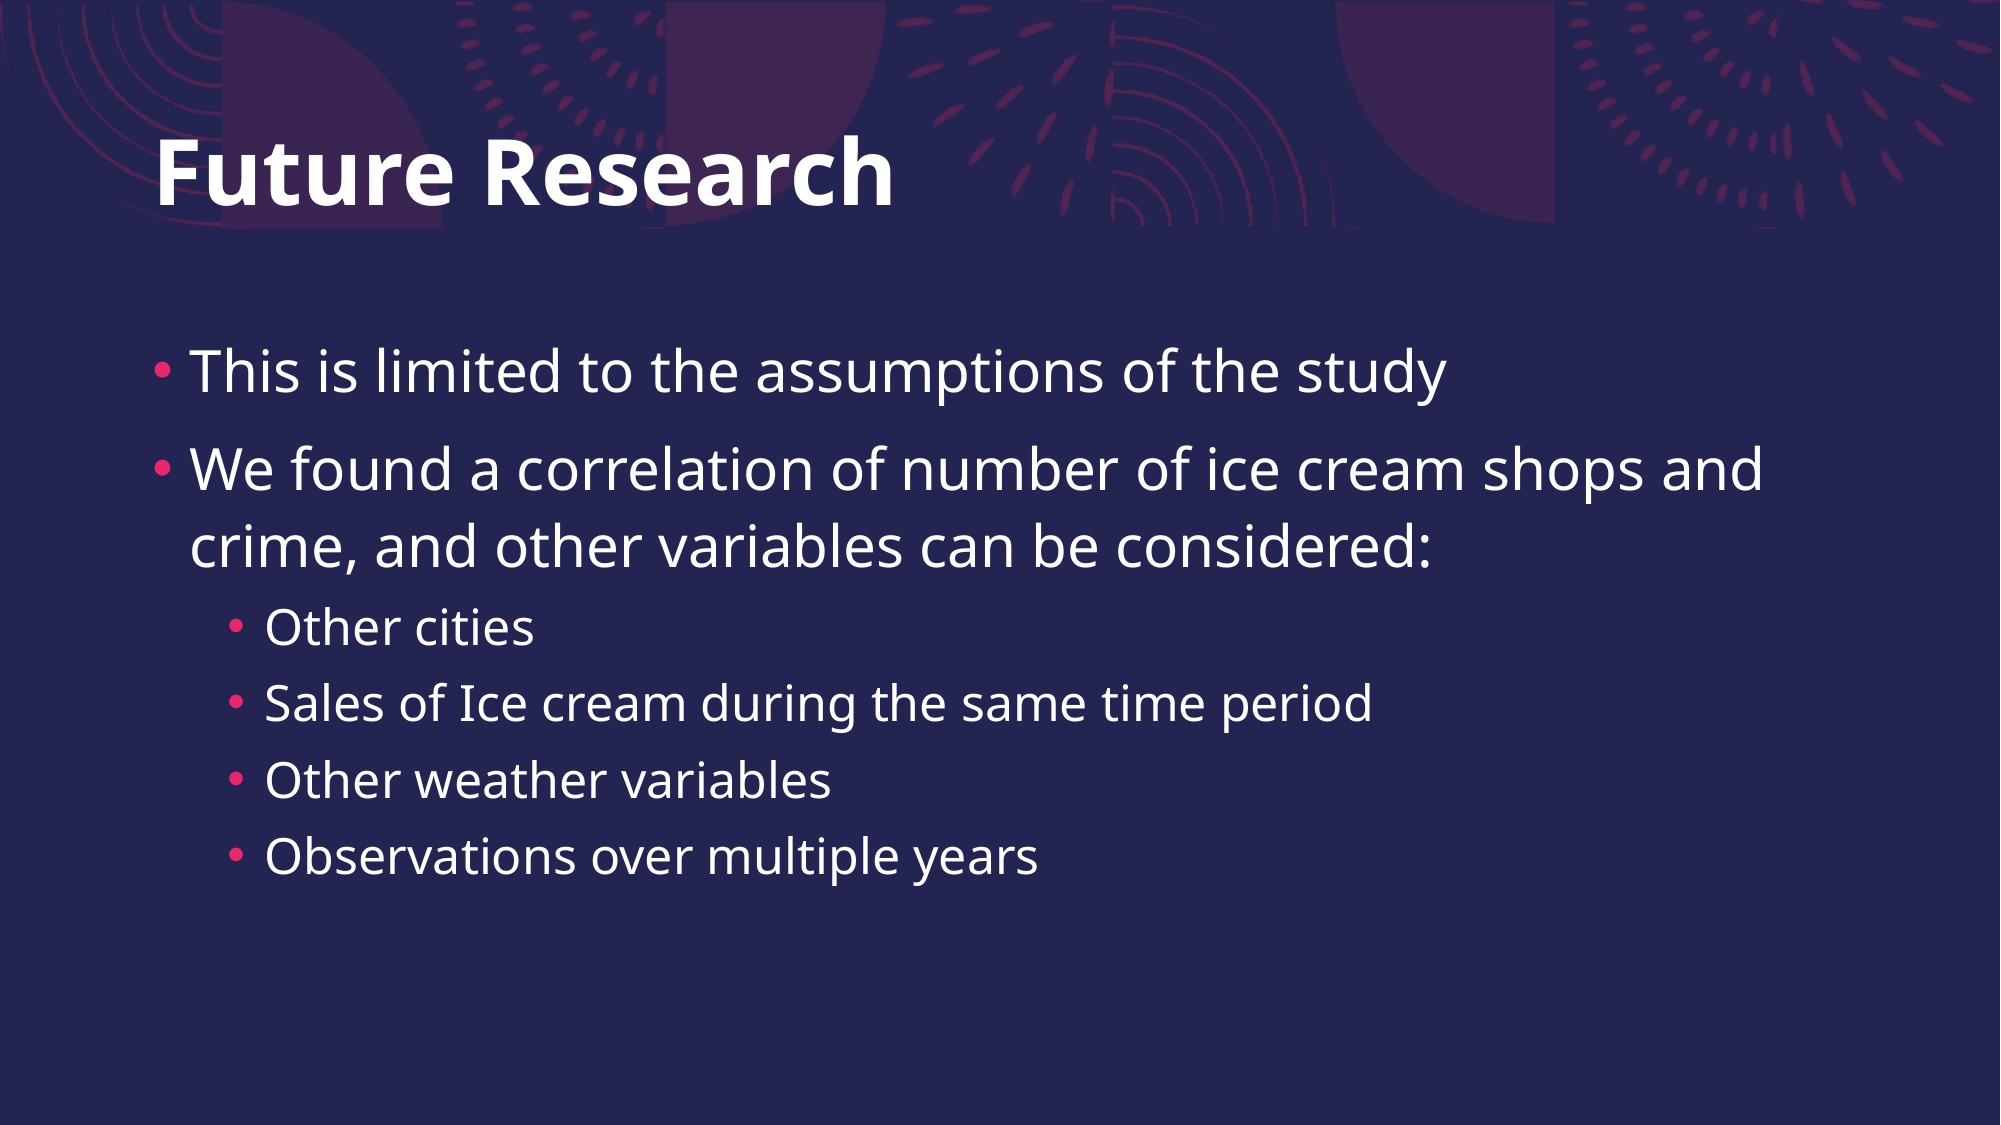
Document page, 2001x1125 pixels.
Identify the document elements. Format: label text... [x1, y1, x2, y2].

list This is limited to the assumptions of the study We found a correlation of number of ice cream shops and crime, and other variables can be considered: Other cities Sales of Ice cream during the same time period Other weather variables Observations over multiple years [137, 319, 1863, 1009]
title Future Research [137, 60, 1863, 278]
